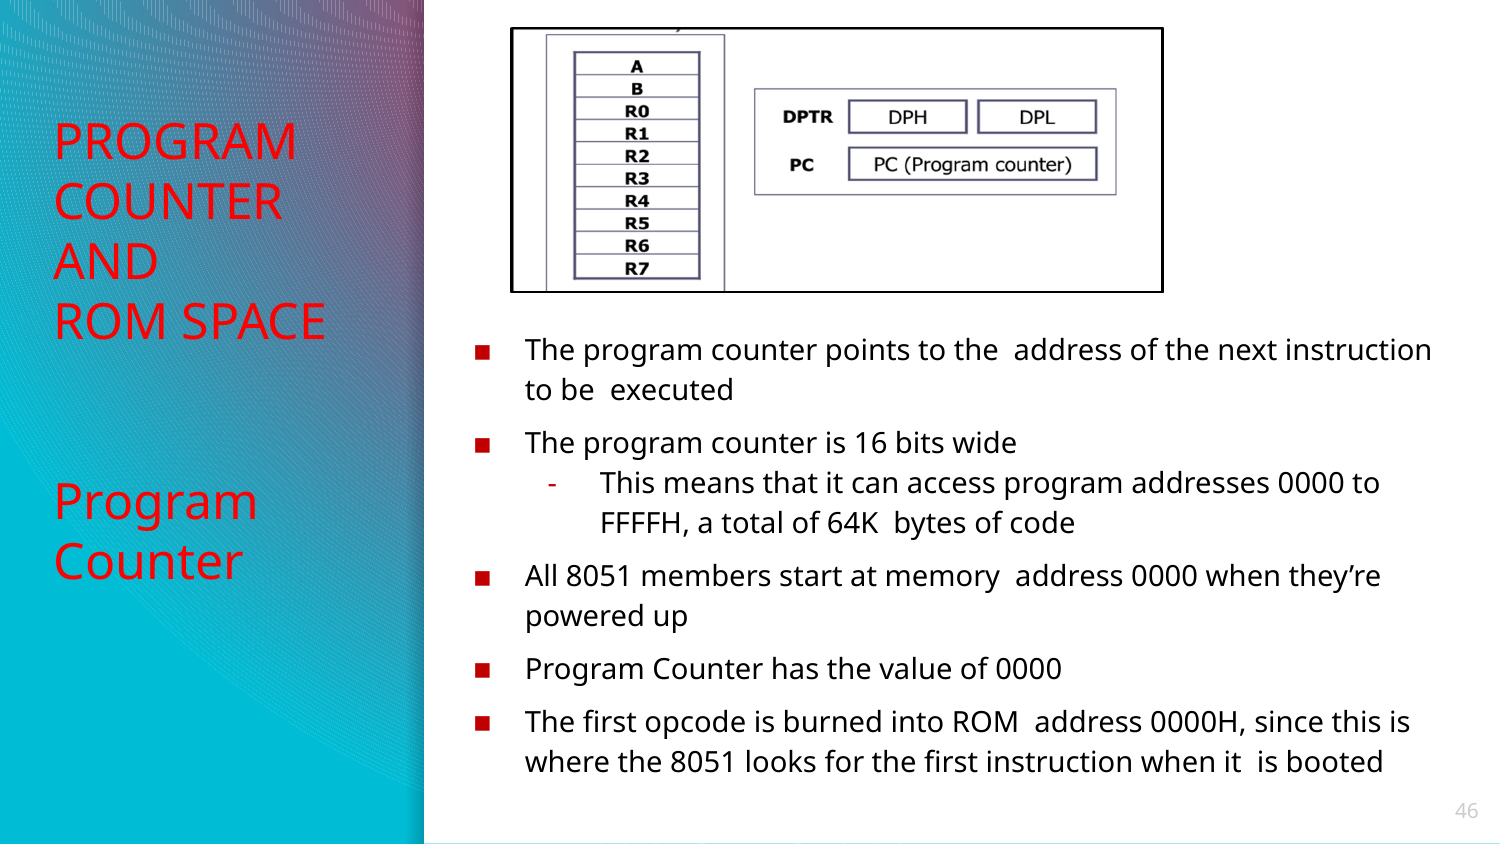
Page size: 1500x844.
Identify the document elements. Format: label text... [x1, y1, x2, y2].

picture [510, 27, 1165, 294]
title PROGRAM COUNTER AND ROM SPACE Program Counter [38, 94, 375, 748]
slide_number 46 [1449, 779, 1494, 844]
list The program counter points to the address of the next instruction to be executed The program counter is 16 bits wide This means that it can access program addresses 0000 to FFFFH, a total of 64K bytes of code All 8051 members start at memory address 0000 when they’re powered up Program Counter has the value of 0000 The first opcode is burned into ROM address 0000H, since this is where the 8051 looks for the first instruction when it is booted [434, 311, 1449, 844]
